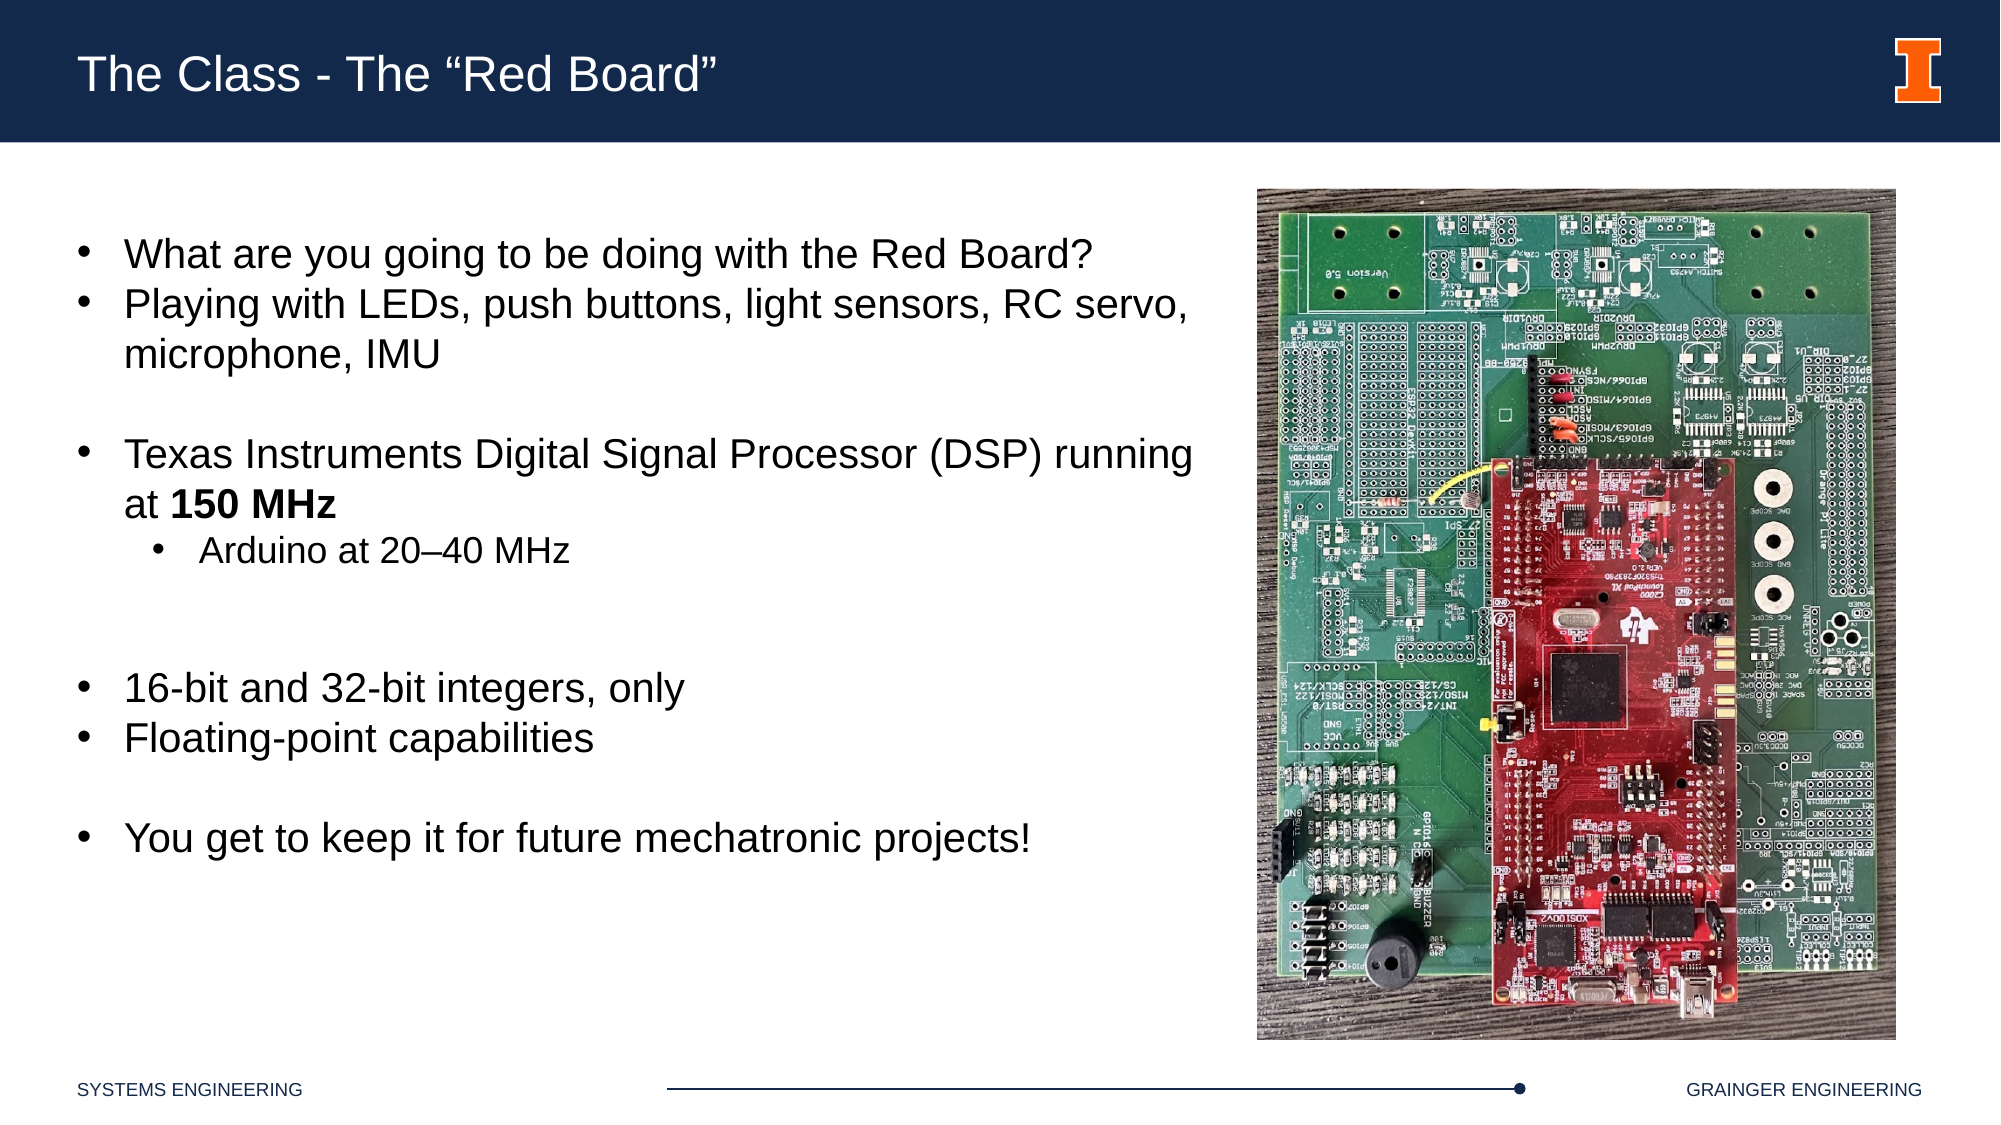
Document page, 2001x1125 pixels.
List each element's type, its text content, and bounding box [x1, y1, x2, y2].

text_box [0, 0, 2000, 143]
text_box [666, 1082, 1526, 1095]
text_box GRAINGER ENGINEERING [1531, 1070, 1938, 1108]
picture [1149, 190, 2000, 1040]
text_box The Class - The “Red Board” [61, 33, 1852, 109]
list What are you going to be doing with the Red Board? Playing with LEDs, push buttons, light sensors, RC servo, microphone, IMU Texas Instruments Digital Signal Processor (DSP) running at 150 MHz Arduino at 20–40 MHz 16-bit and 32-bit integers, only Floating-point capabilities You get to keep it for future mechatronic projects! [61, 218, 1247, 1010]
text_box SYSTEMS ENGINEERING [61, 1070, 1373, 1108]
picture [1895, 38, 1941, 103]
